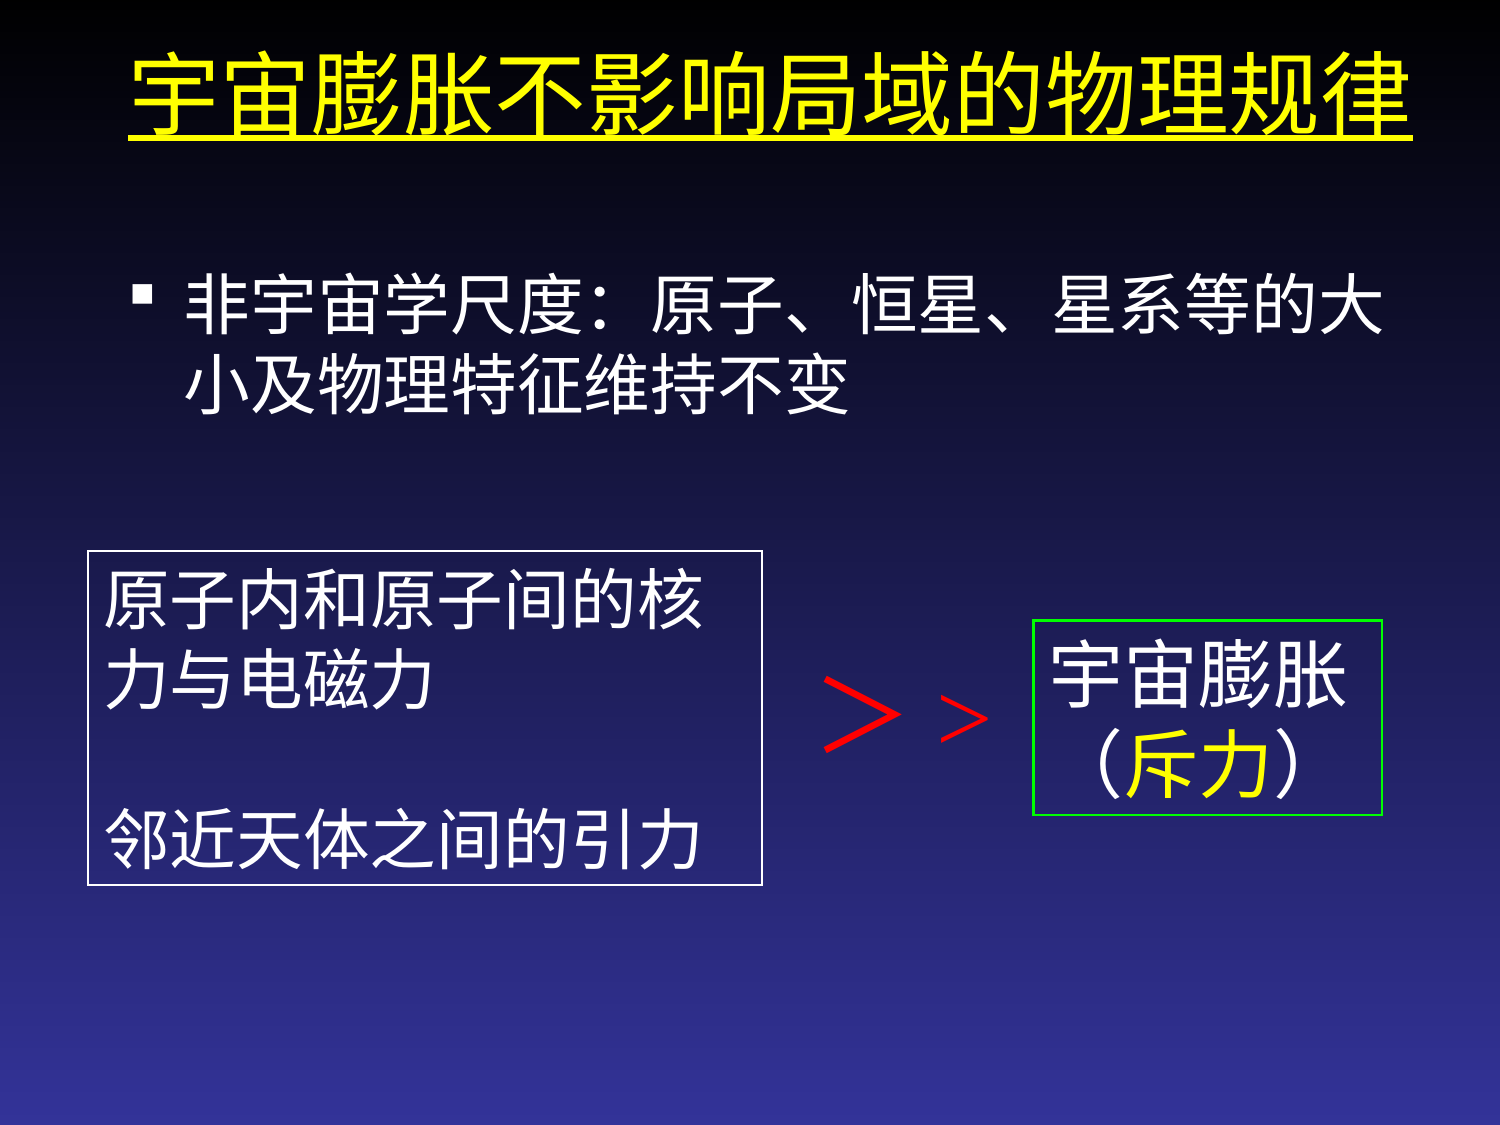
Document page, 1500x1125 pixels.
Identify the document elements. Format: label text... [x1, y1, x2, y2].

title 宇宙膨胀不影响局域的物理规律 [70, 35, 1471, 148]
text_box 原子内和原子间的核力与电磁力 邻近天体之间的引力 [88, 550, 762, 886]
text_box ＞> [798, 645, 1009, 780]
text_box 宇宙膨胀（斥力） [1033, 620, 1383, 816]
list 非宇宙学尺度：原子、恒星、星系等的大小及物理特征维持不变 [112, 255, 1406, 457]
